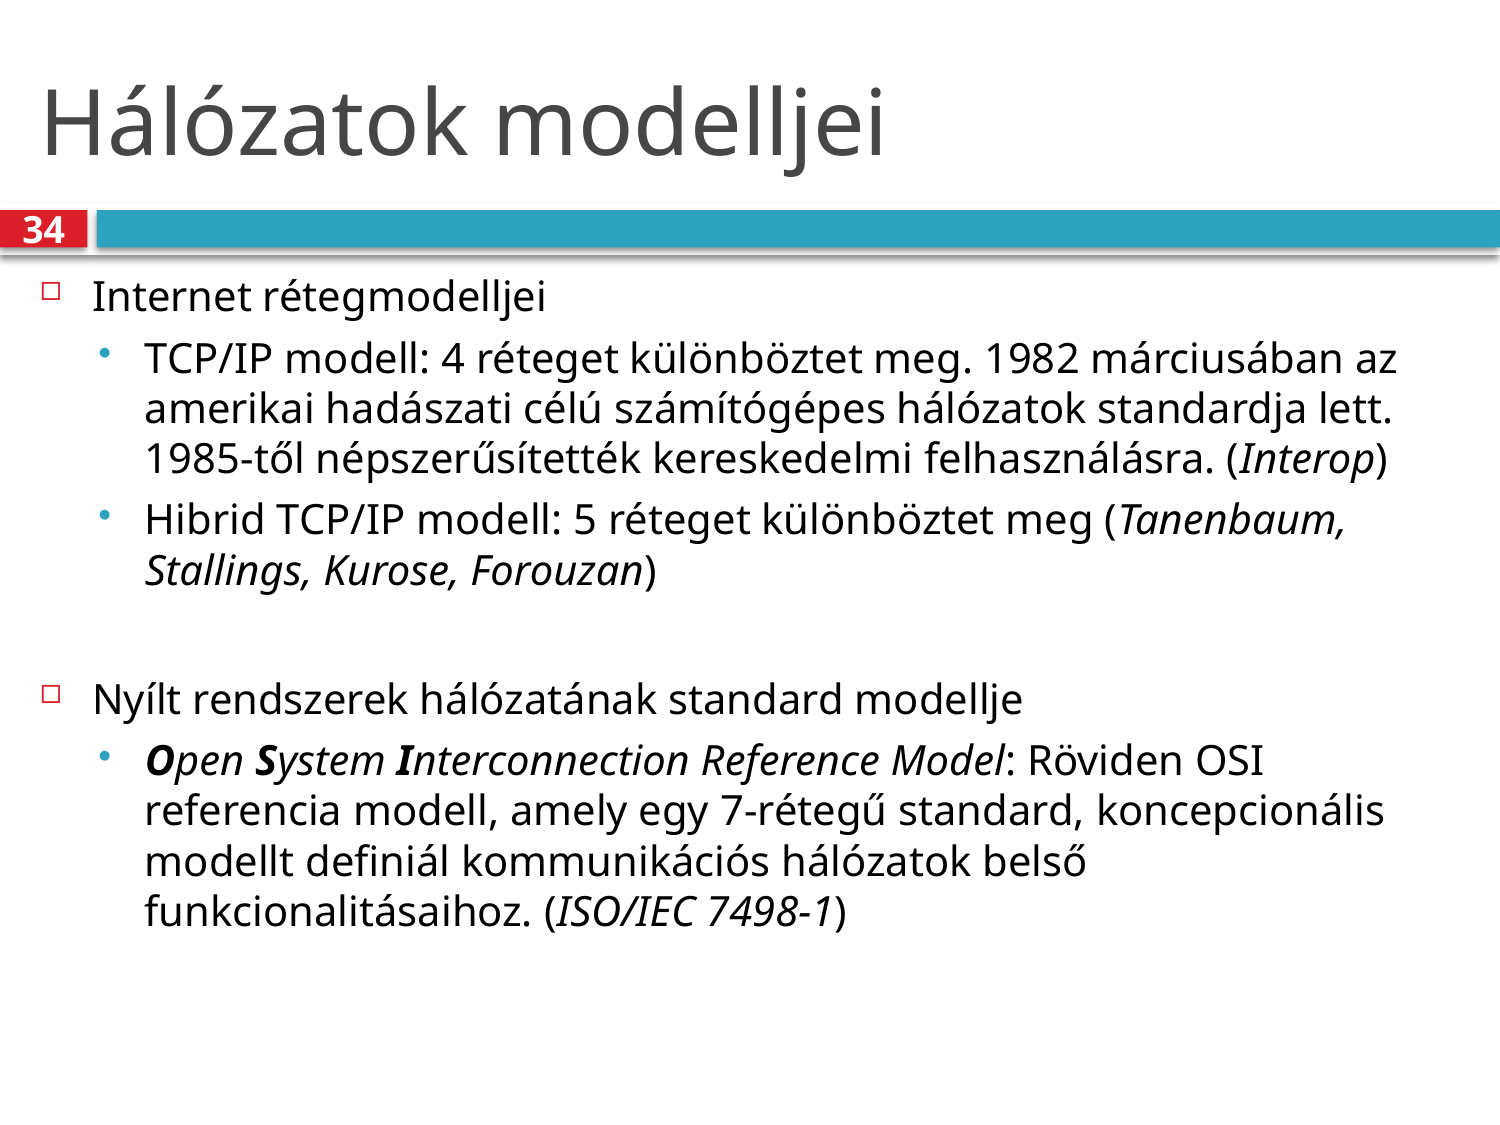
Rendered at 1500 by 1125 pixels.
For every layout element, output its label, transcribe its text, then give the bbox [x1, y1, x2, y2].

title Hálózatok modelljei [24, 37, 1475, 200]
list Internet rétegmodelljei TCP/IP modell: 4 réteget különböztet meg. 1982 márciusában az amerikai hadászati célú számítógépes hálózatok standardja lett. 1985-től népszerűsítették kereskedelmi felhasználásra. (Interop) Hibrid TCP/IP modell: 5 réteget különböztet meg (Tanenbaum, Stallings, Kurose, Forouzan) Nyílt rendszerek hálózatának standard modellje Open System Interconnection Reference Model: Röviden OSI referencia modell, amely egy 7-rétegű standard, koncepcionális modellt definiál kommunikációs hálózatok belső funkcionalitásaihoz. (ISO/IEC 7498-1) [24, 262, 1475, 1100]
slide_number 34 [0, 206, 88, 257]
